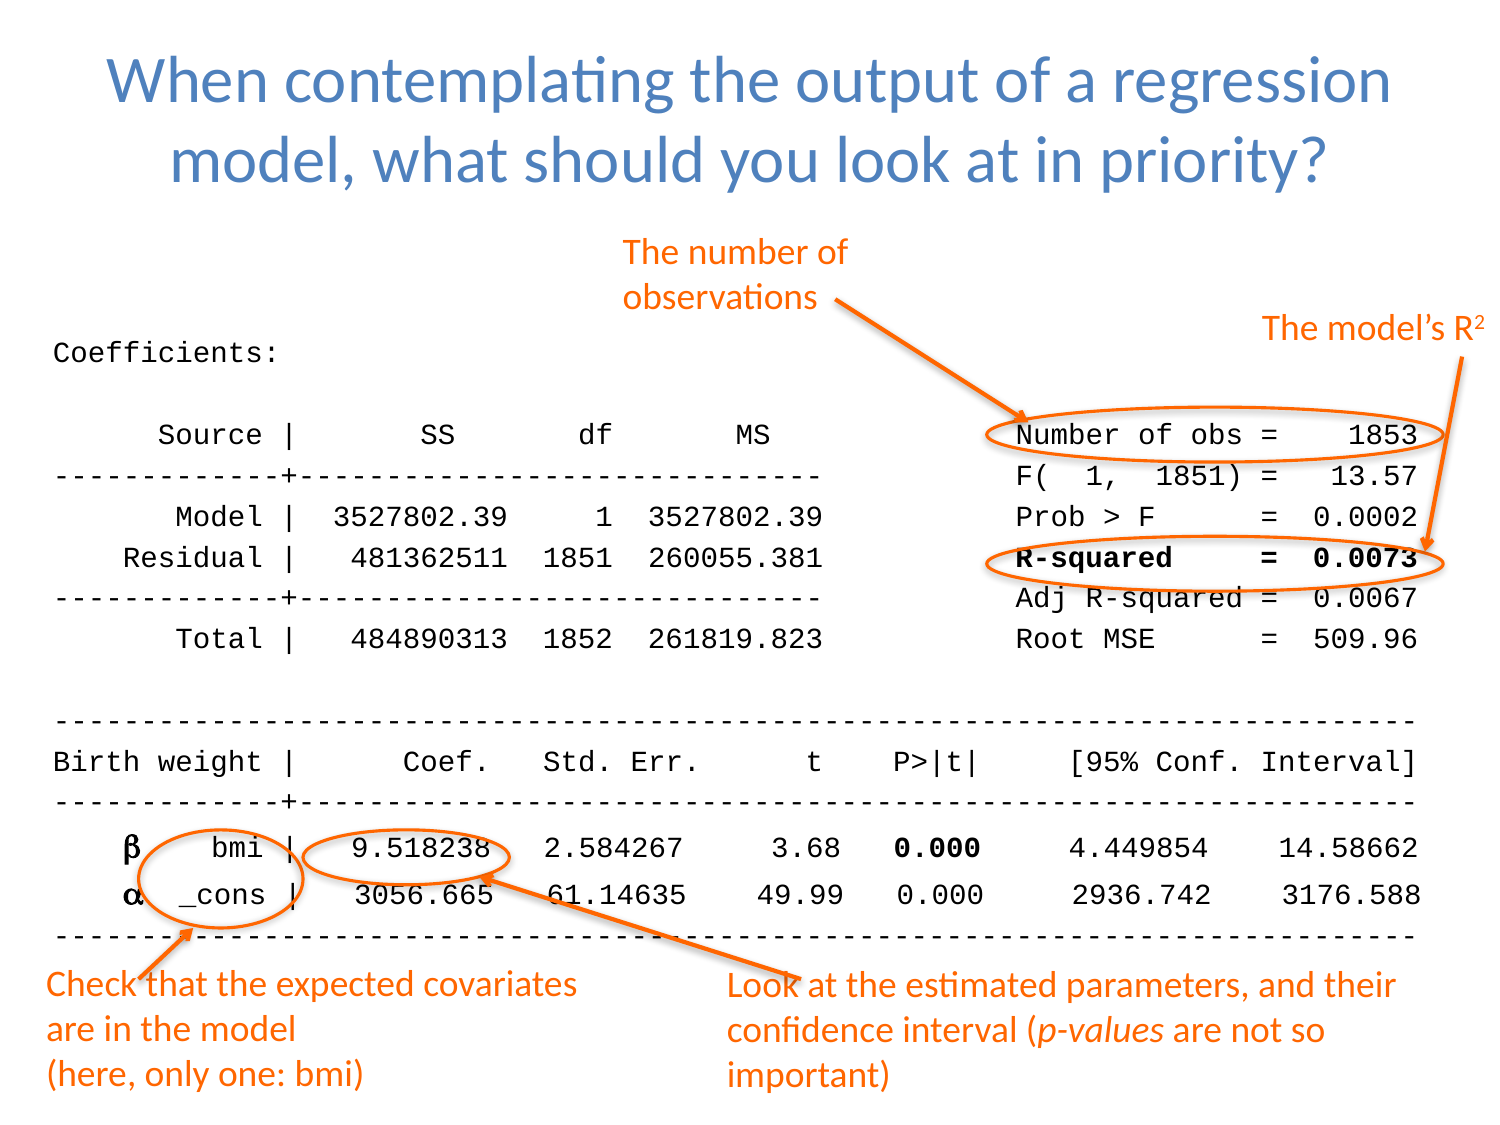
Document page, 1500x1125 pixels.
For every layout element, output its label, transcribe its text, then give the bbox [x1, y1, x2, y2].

text_box Look at the estimated parameters, and their confidence interval (p-values are not so important) [712, 952, 1483, 1103]
text_box [302, 829, 511, 886]
text_box [986, 406, 1419, 463]
text_box The model’s R2 [1121, 295, 1500, 356]
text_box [834, 298, 1029, 423]
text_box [478, 876, 802, 980]
text_box [986, 535, 1444, 592]
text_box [138, 927, 194, 980]
text_box The number of observations [607, 220, 987, 325]
text_box [137, 829, 304, 929]
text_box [1424, 356, 1463, 552]
text_box Coefficients: Source | SS df MS Number of obs = 1853 -------------+------------------------------ F( 1, 1851) = 13.57 Model | 3527802.39 1 3527802.39 Prob > F = 0.0002 Residual | 481362511 1851 260055.381 R-squared = 0.0073 -------------+------------------------------ Adj R-squared = 0.0067 Total | 484890313 1852 261819.823 Root MSE = 509.96 ------------------------------------------------------------------------------ Birth weight | Coef. Std. Err. t P>|t| [95% Conf. Interval] -------------+---------------------------------------------------------------- b bmi | 9.518238 2.584267 3.68 0.000 4.449854 14.58662 a _cons | 3056.665 61.14635 49.99 0.000 2936.742 3176.588 ------------------------------------------------------------------------------ [37, 326, 1483, 693]
text_box Check that the expected covariates are in the model (here, only one: bmi) [31, 951, 646, 1102]
title When contemplating the output of a regression model, what should you look at in priority? [75, 22, 1425, 210]
